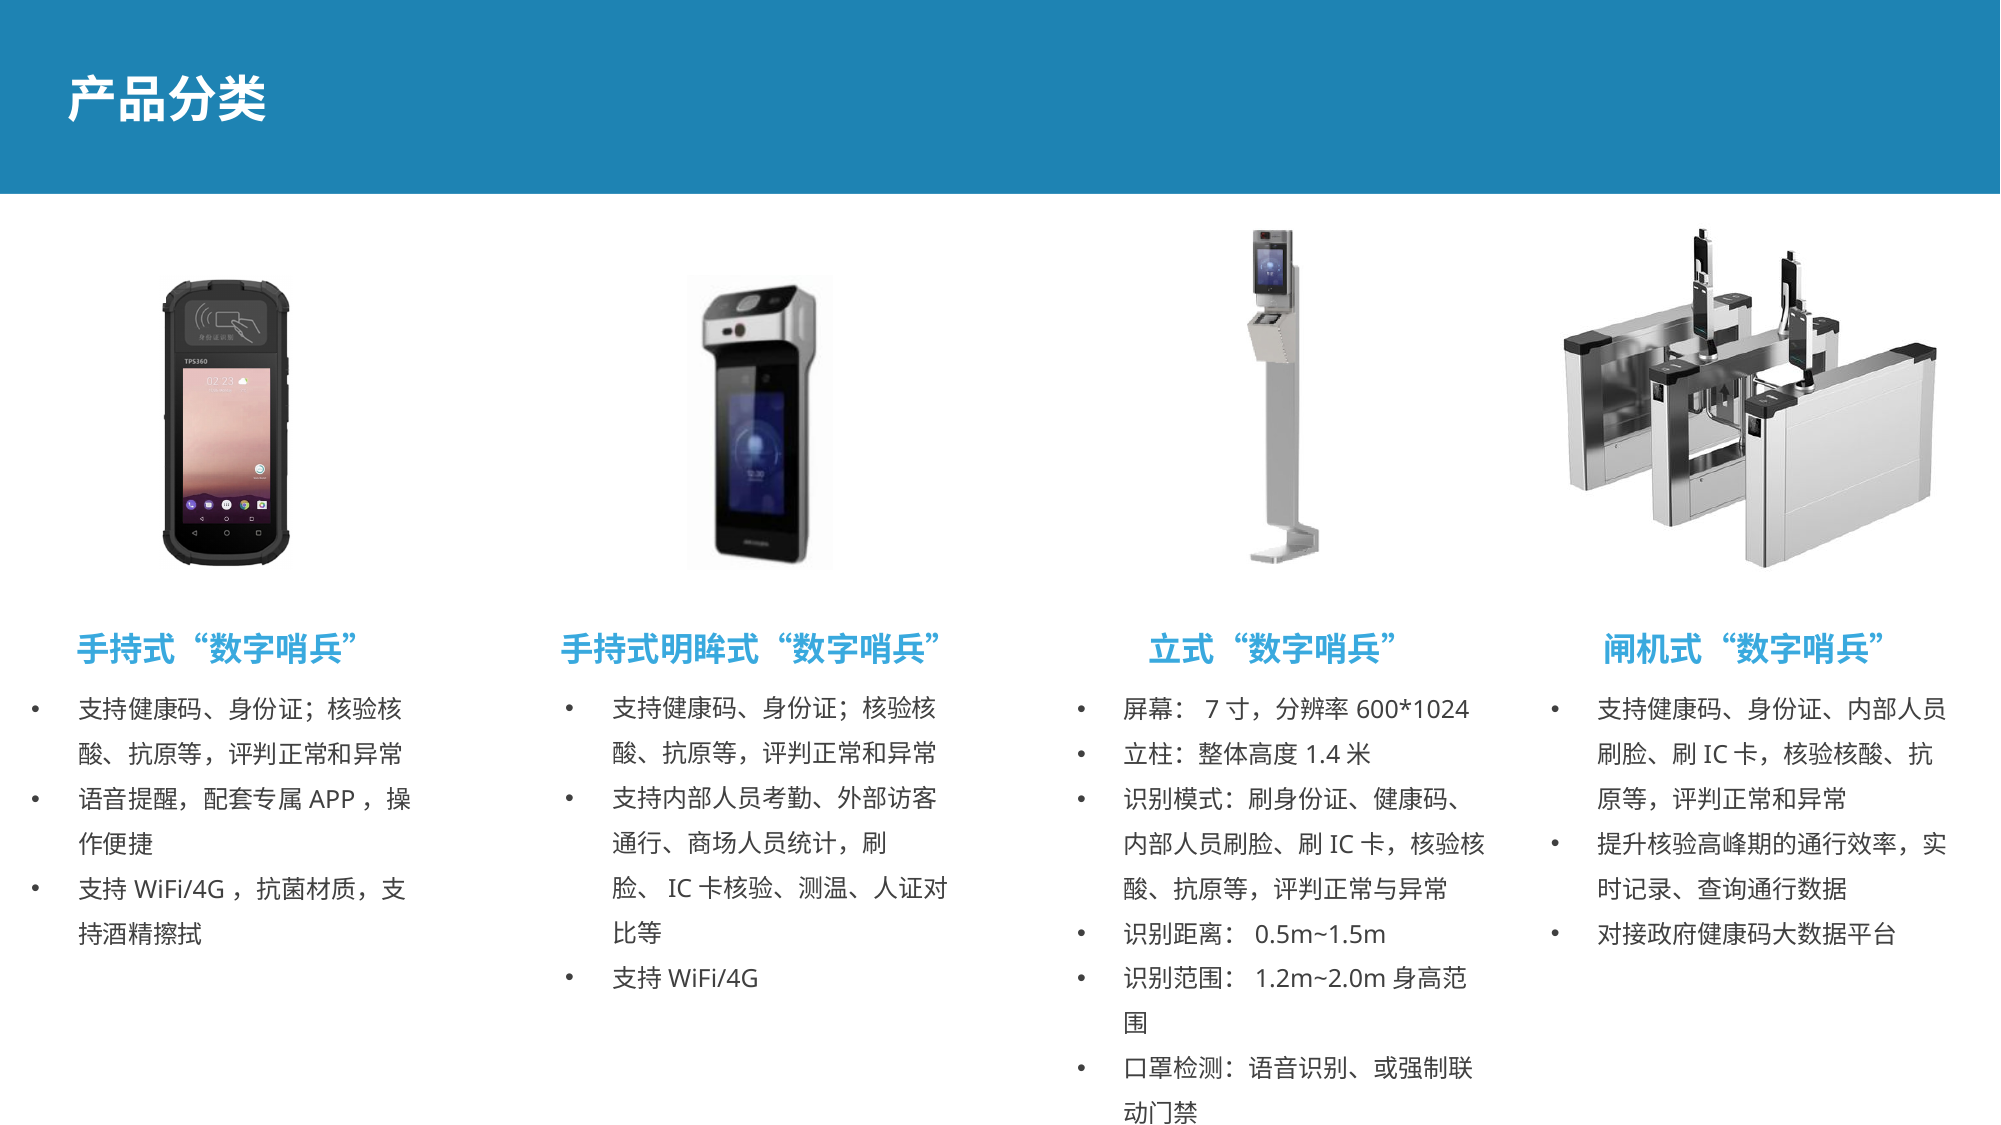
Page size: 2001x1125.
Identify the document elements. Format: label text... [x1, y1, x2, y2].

text_box 支持健康码、身份证；核验核酸、抗原等，评判正常和异常 支持内部人员考勤、外部访客通行、商场人员统计，刷脸、IC卡核验、测温、人证对比等 支持WiFi/4G [550, 670, 970, 1000]
text_box 闸机式“数字哨兵” [1588, 609, 1918, 671]
list 产品分类 [52, 41, 924, 162]
text_box 手持式明眸式“数字哨兵” [545, 608, 975, 676]
text_box 屏幕：7寸，分辨率600*1024 立柱：整体高度1.4米 识别模式：刷身份证、健康码、内部人员刷脸、刷IC卡，核验核酸、抗原等，评判正常与异常 识别距离：0.5m~1.5m 识别范围：1.2m~2.0m身高范围 口罩检测：语音识别、或强制联动门禁 [1062, 671, 1502, 1125]
picture [1539, 209, 1967, 609]
picture [687, 275, 833, 570]
text_box 支持健康码、身份证；核验核酸、抗原等，评判正常和异常 语音提醒，配套专属APP，操作便捷 支持WiFi/4G，抗菌材质，支持酒精擦拭 [16, 671, 436, 956]
text_box 手持式“数字哨兵” [61, 608, 391, 671]
text_box 支持健康码、身份证、内部人员刷脸、刷IC卡，核验核酸、抗原等，评判正常和异常 提升核验高峰期的通行效率，实时记录、查询通行数据 对接政府健康码大数据平台 [1536, 671, 1971, 1046]
picture [1226, 223, 1338, 576]
text_box 立式“数字哨兵” [1133, 608, 1430, 671]
picture [159, 275, 293, 570]
